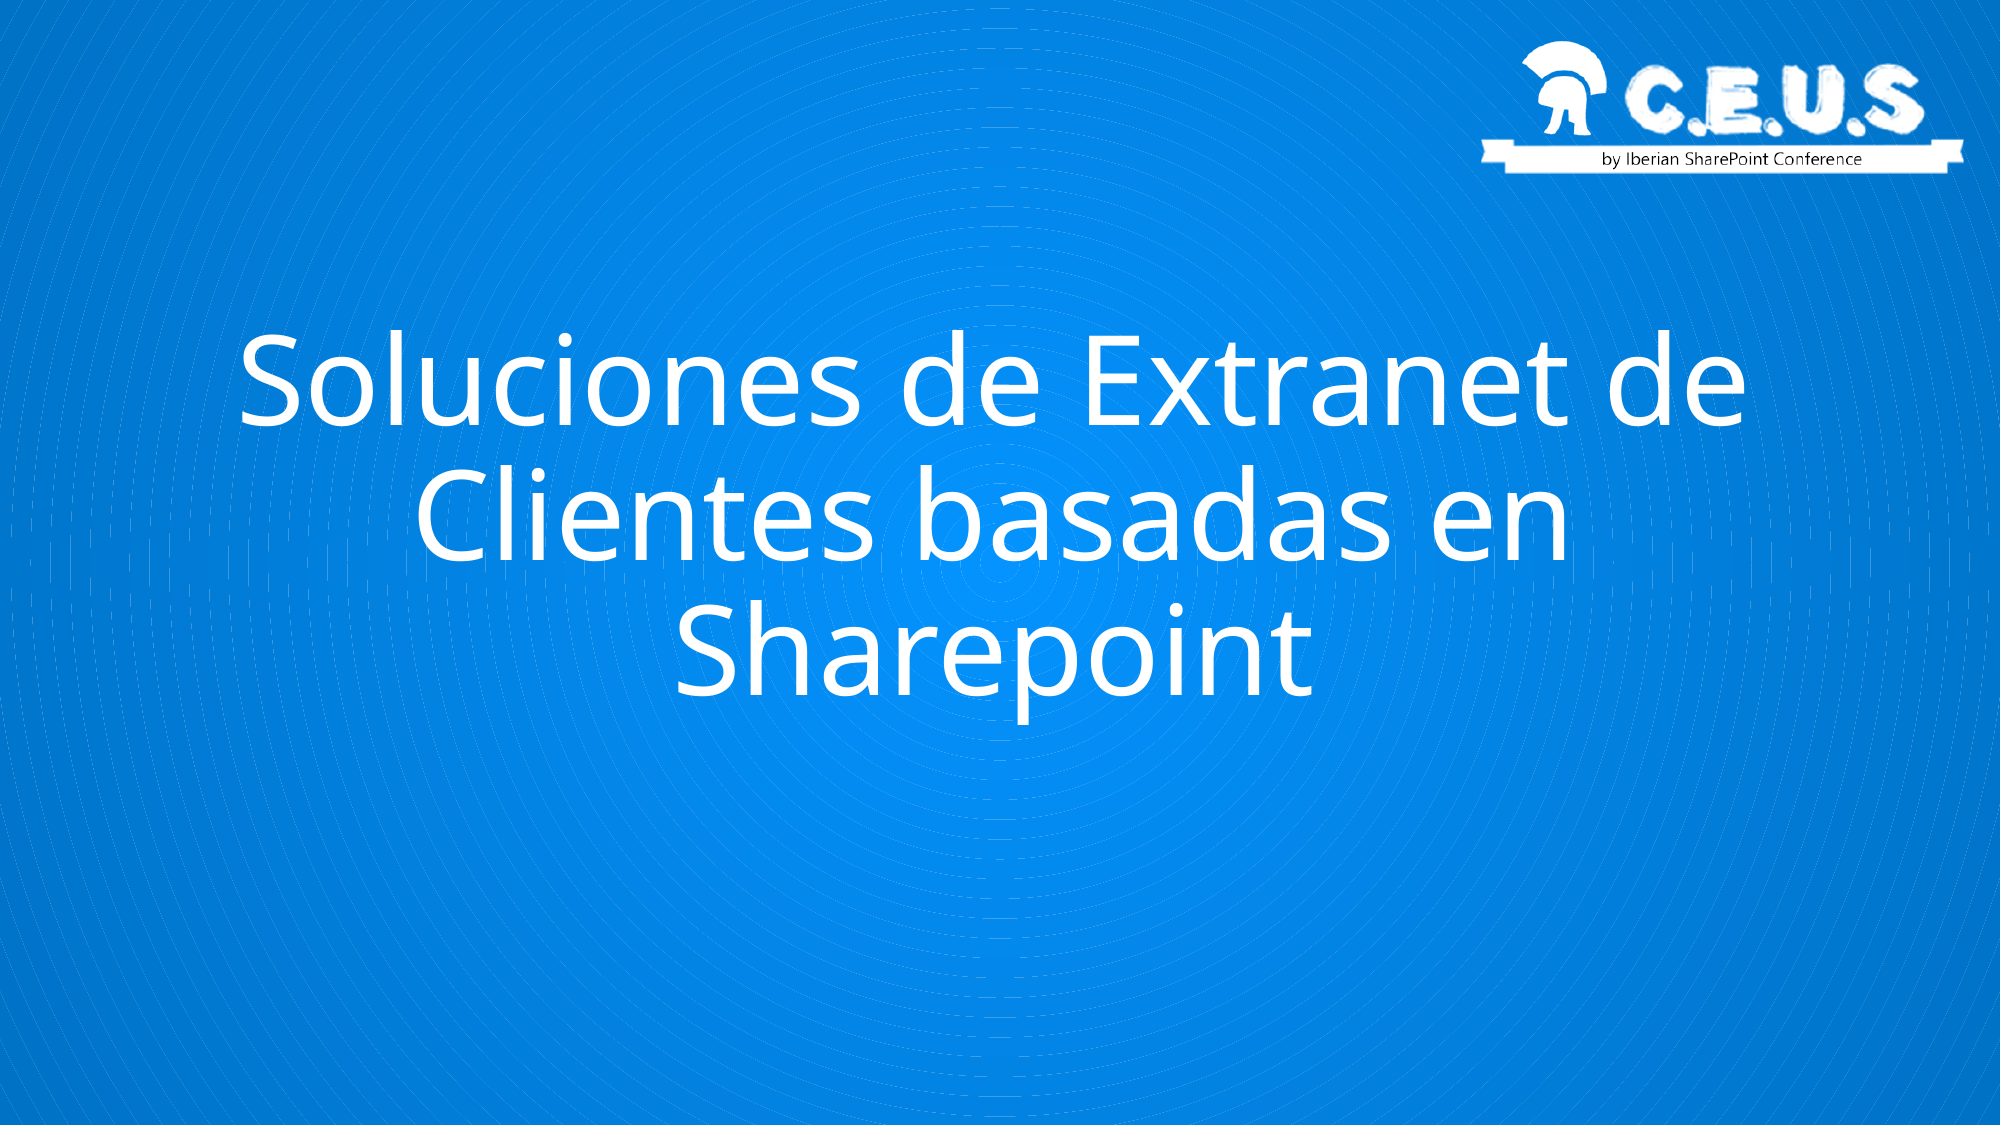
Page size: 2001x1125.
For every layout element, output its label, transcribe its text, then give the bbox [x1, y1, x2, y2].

title Soluciones de Extranet de Clientes basadas en Sharepoint [131, 411, 1857, 629]
picture [1464, 23, 1975, 194]
